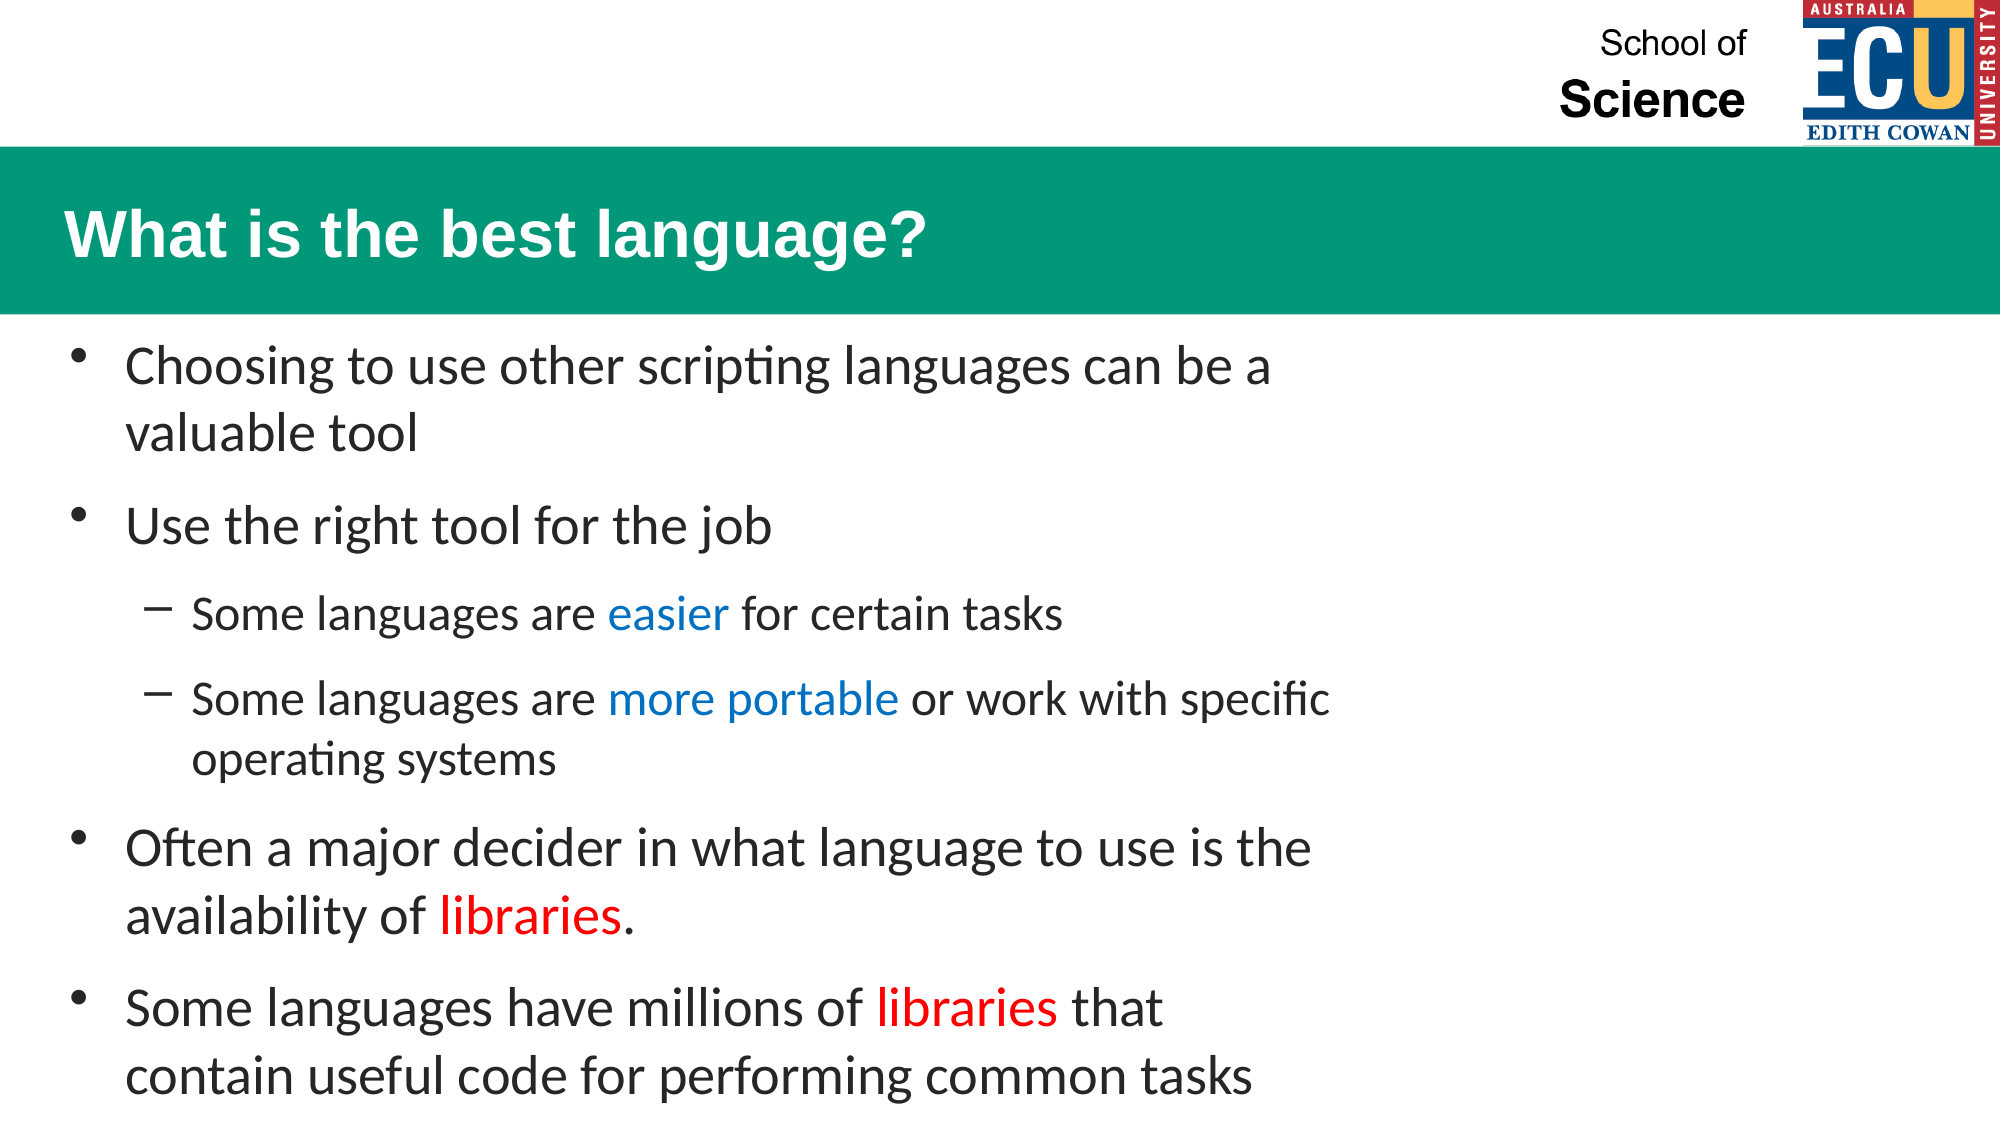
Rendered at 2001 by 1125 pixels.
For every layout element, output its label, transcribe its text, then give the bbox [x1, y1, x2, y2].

title What is the best language? [62, 134, 1938, 325]
picture [1560, 0, 2000, 146]
text_box Choosing to use other scripting languages can be a valuable tool Use the right tool for the job Some languages are easier for certain tasks Some languages are more portable or work with specific operating systems Often a major decider in what language to use is the availability of libraries. Some languages have millions of libraries that contain useful code for performing common tasks [67, 312, 1440, 1106]
